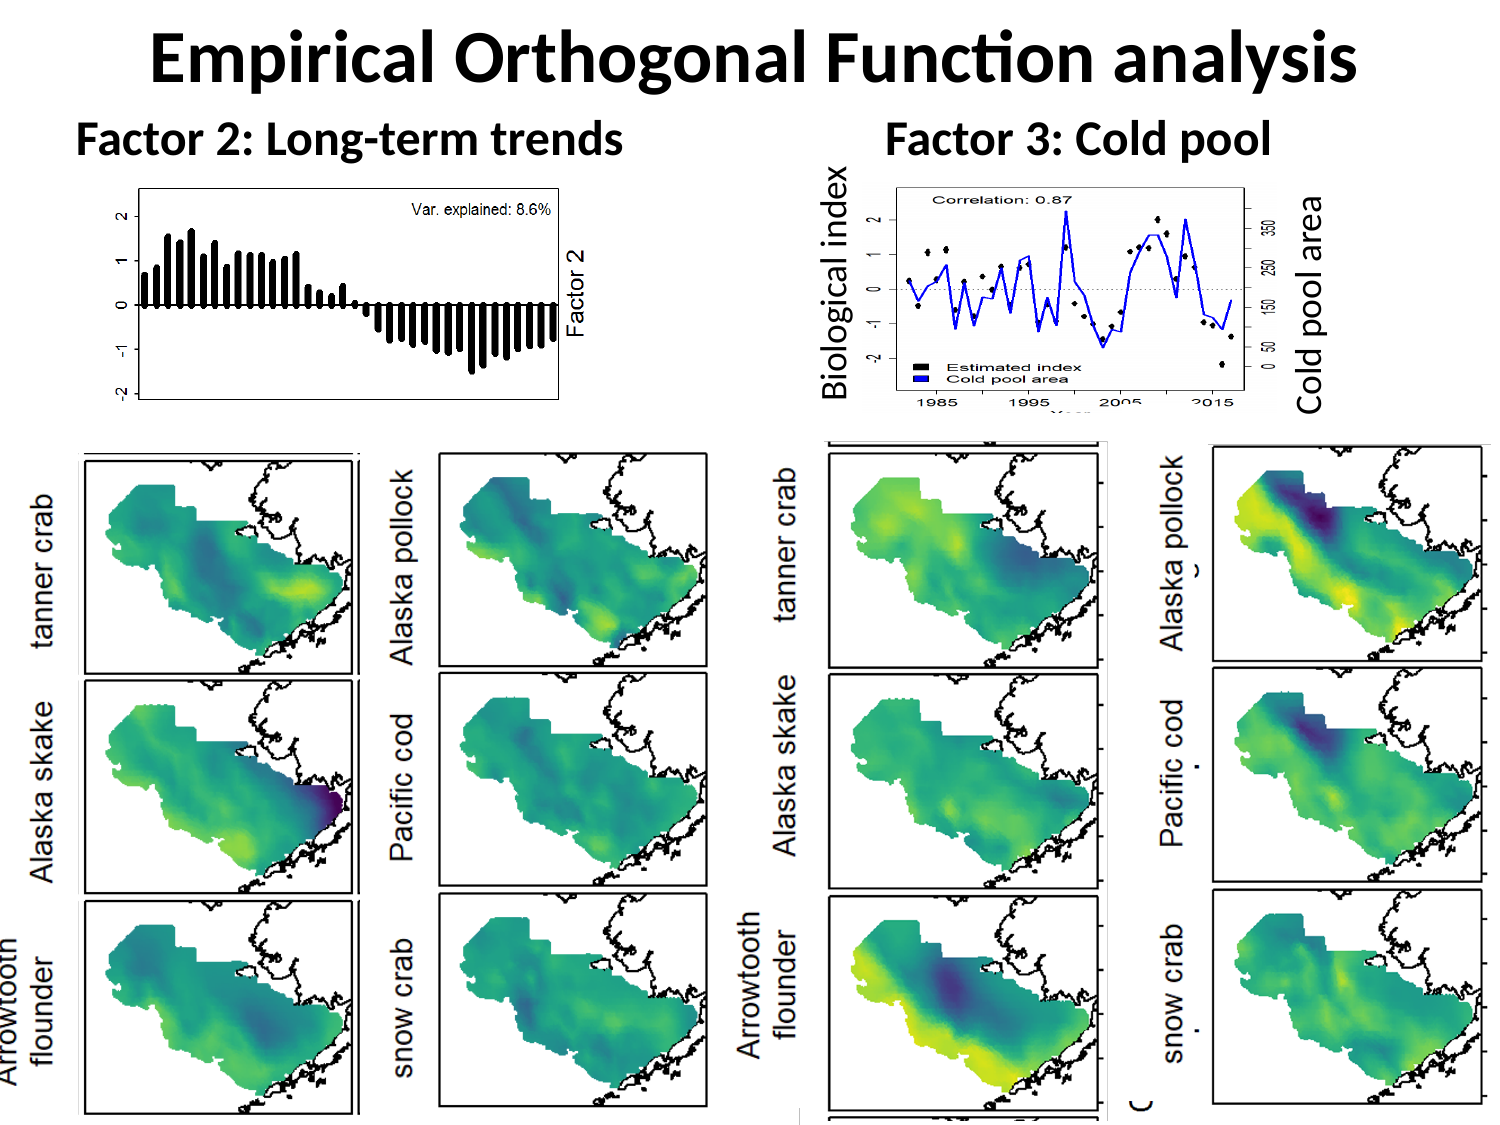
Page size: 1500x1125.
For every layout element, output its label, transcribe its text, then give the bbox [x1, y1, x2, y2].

picture [78, 452, 425, 1116]
picture [102, 182, 598, 407]
text_box Empirical Orthogonal Function analysis [30, 0, 1480, 125]
text_box Factor 3: Cold pool [759, 125, 1398, 174]
text_box Biological index [801, 174, 862, 402]
picture [433, 182, 1491, 1125]
text_box Factor 2: Long-term trends [31, 125, 669, 174]
text_box Cold pool area [1276, 174, 1337, 402]
picture [0, 452, 66, 1125]
